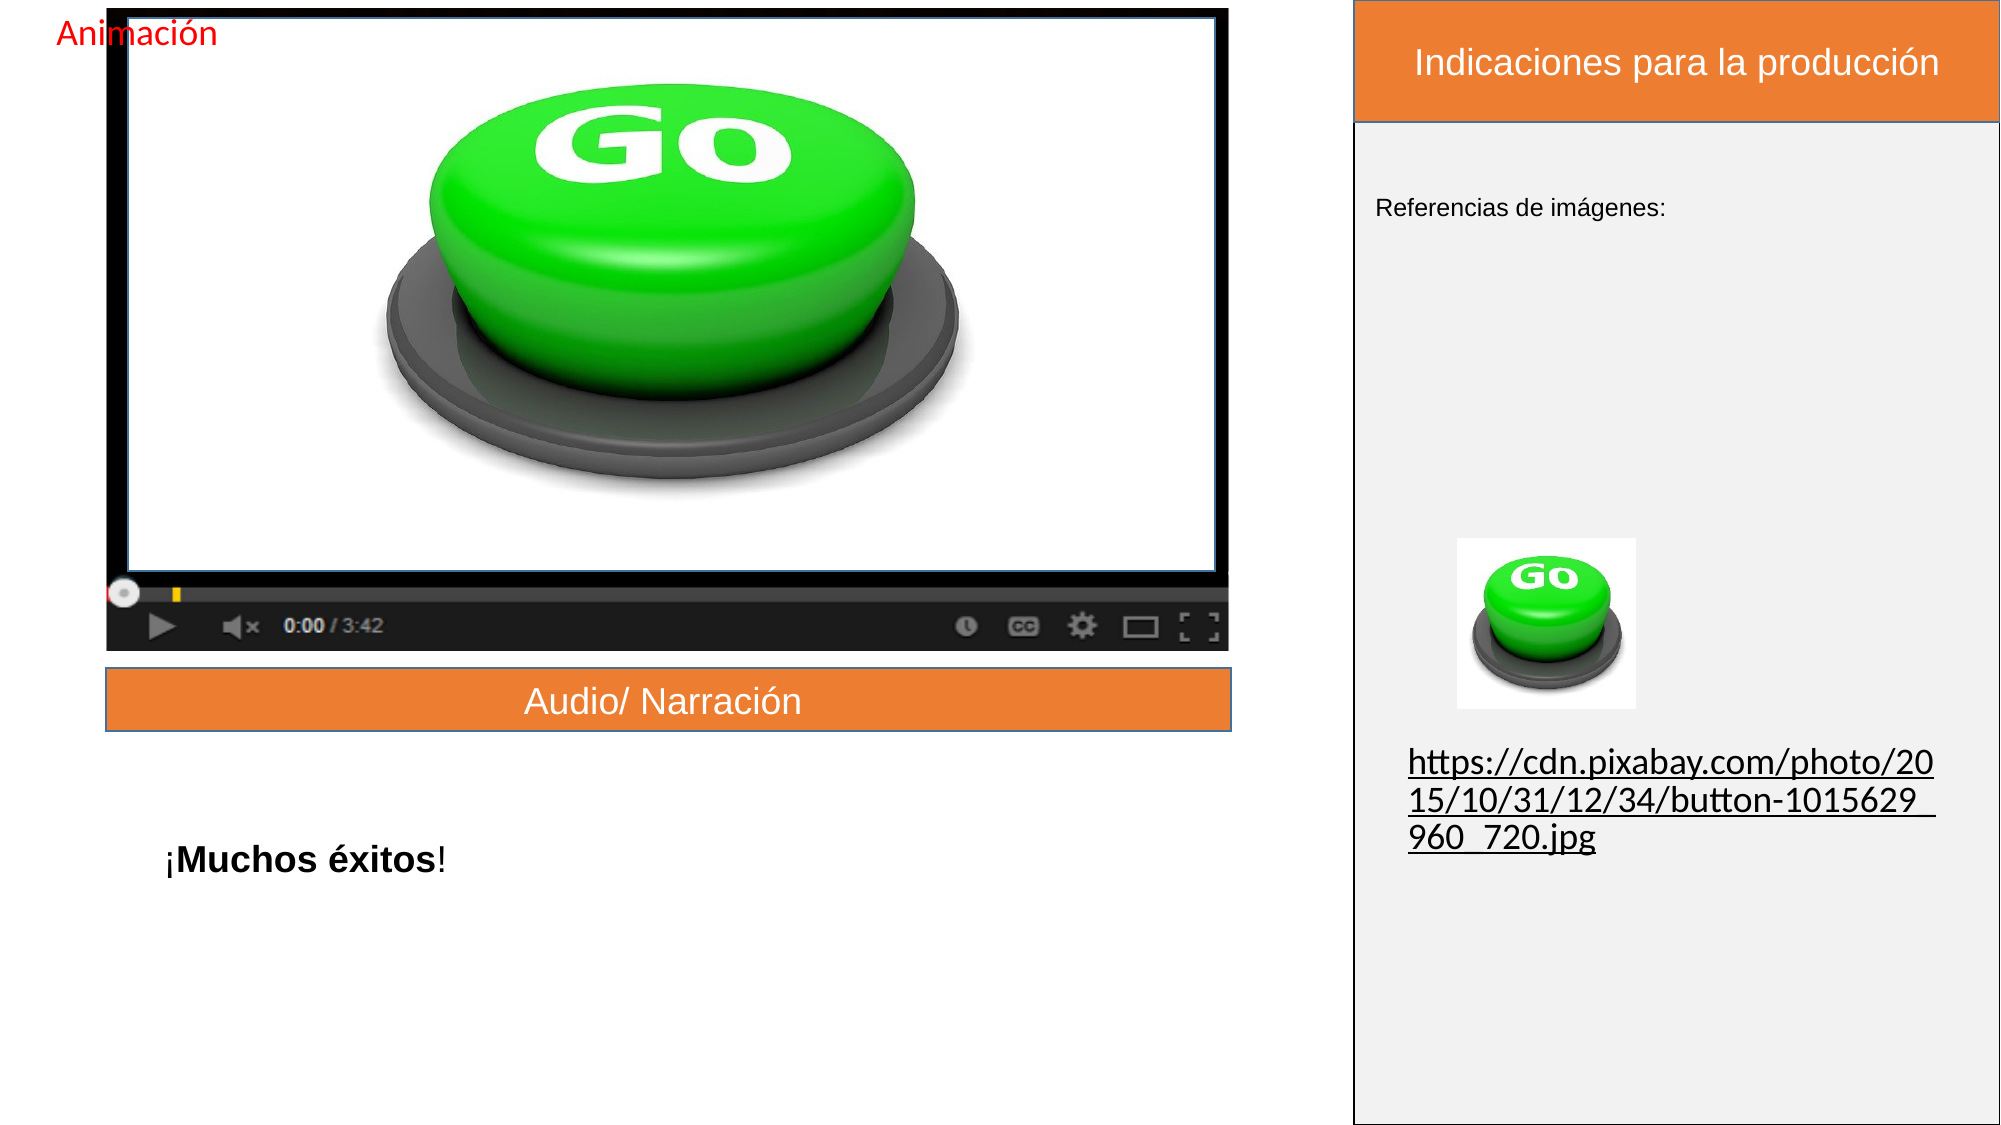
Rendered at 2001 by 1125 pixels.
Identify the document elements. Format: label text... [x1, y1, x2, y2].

text_box Animación [41, 0, 412, 60]
picture [1456, 537, 1637, 709]
text_box Audio/ Narración [105, 667, 1231, 731]
picture [328, 30, 1014, 539]
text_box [105, 7, 1231, 652]
text_box Indicaciones para la producción [1353, 0, 2000, 122]
text_box ¡Muchos éxitos! [148, 760, 1149, 888]
text_box Referencias de imágenes: [1360, 124, 1995, 334]
text_box https://cdn.pixabay.com/photo/2015/10/31/12/34/button-1015629_960_720.jpg [1392, 729, 1962, 835]
text_box [1353, 122, 2000, 1125]
